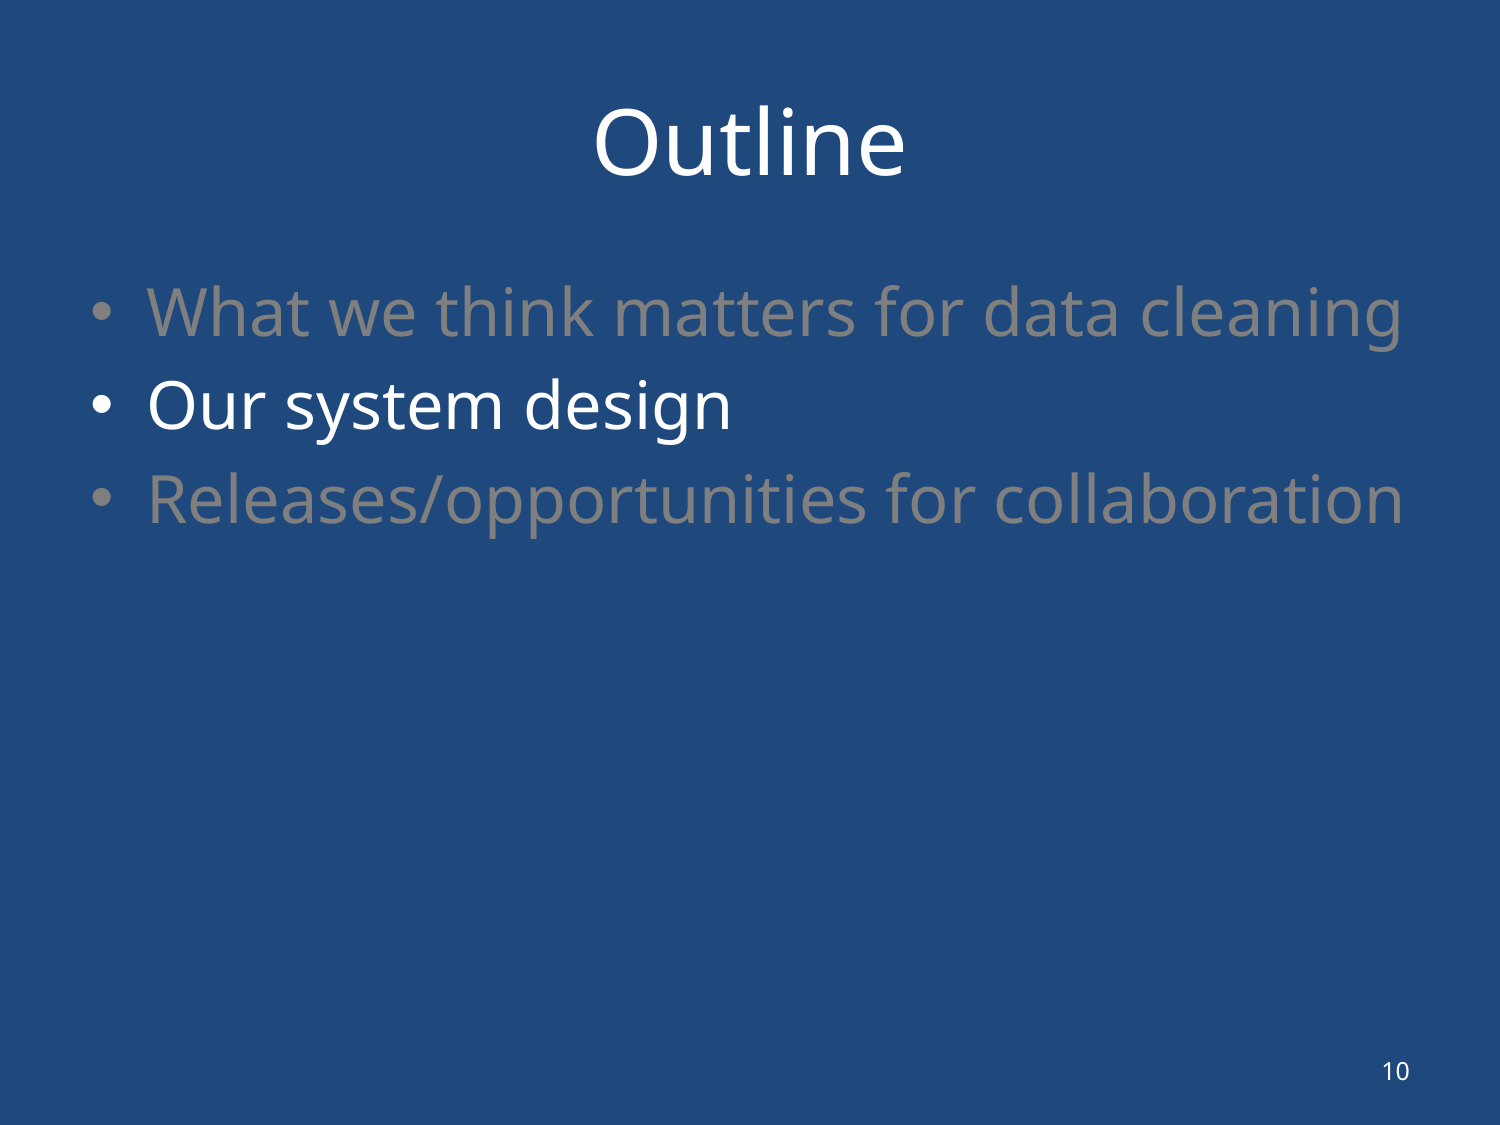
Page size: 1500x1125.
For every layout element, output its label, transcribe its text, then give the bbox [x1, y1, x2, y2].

list What we think matters for data cleaning Our system design Releases/opportunities for collaboration [75, 262, 1467, 1005]
title Outline [75, 45, 1425, 233]
slide_number 10 [1074, 1042, 1425, 1103]
